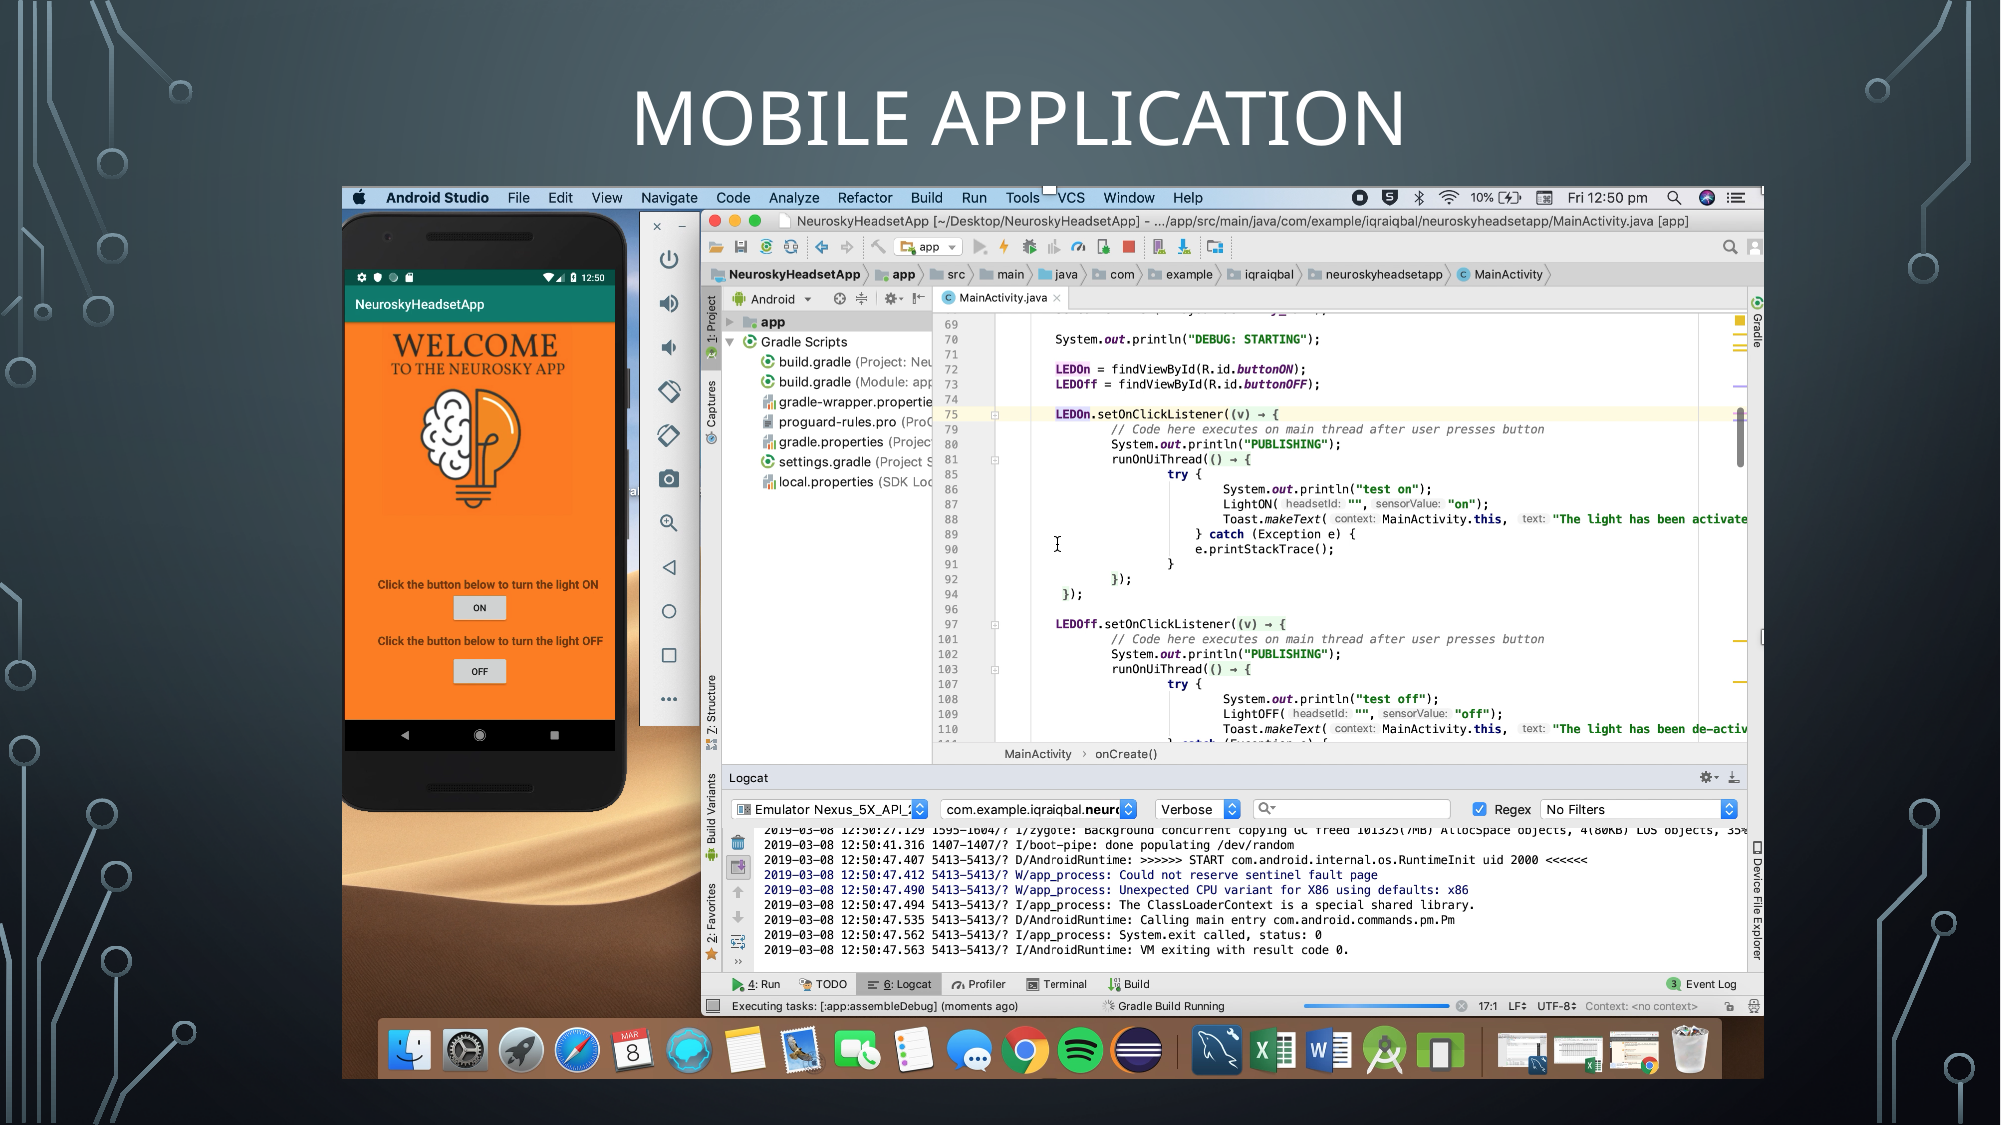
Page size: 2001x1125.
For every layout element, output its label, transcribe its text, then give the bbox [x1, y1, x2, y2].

title Mobile application [206, 0, 1832, 243]
picture [341, 185, 1765, 1080]
